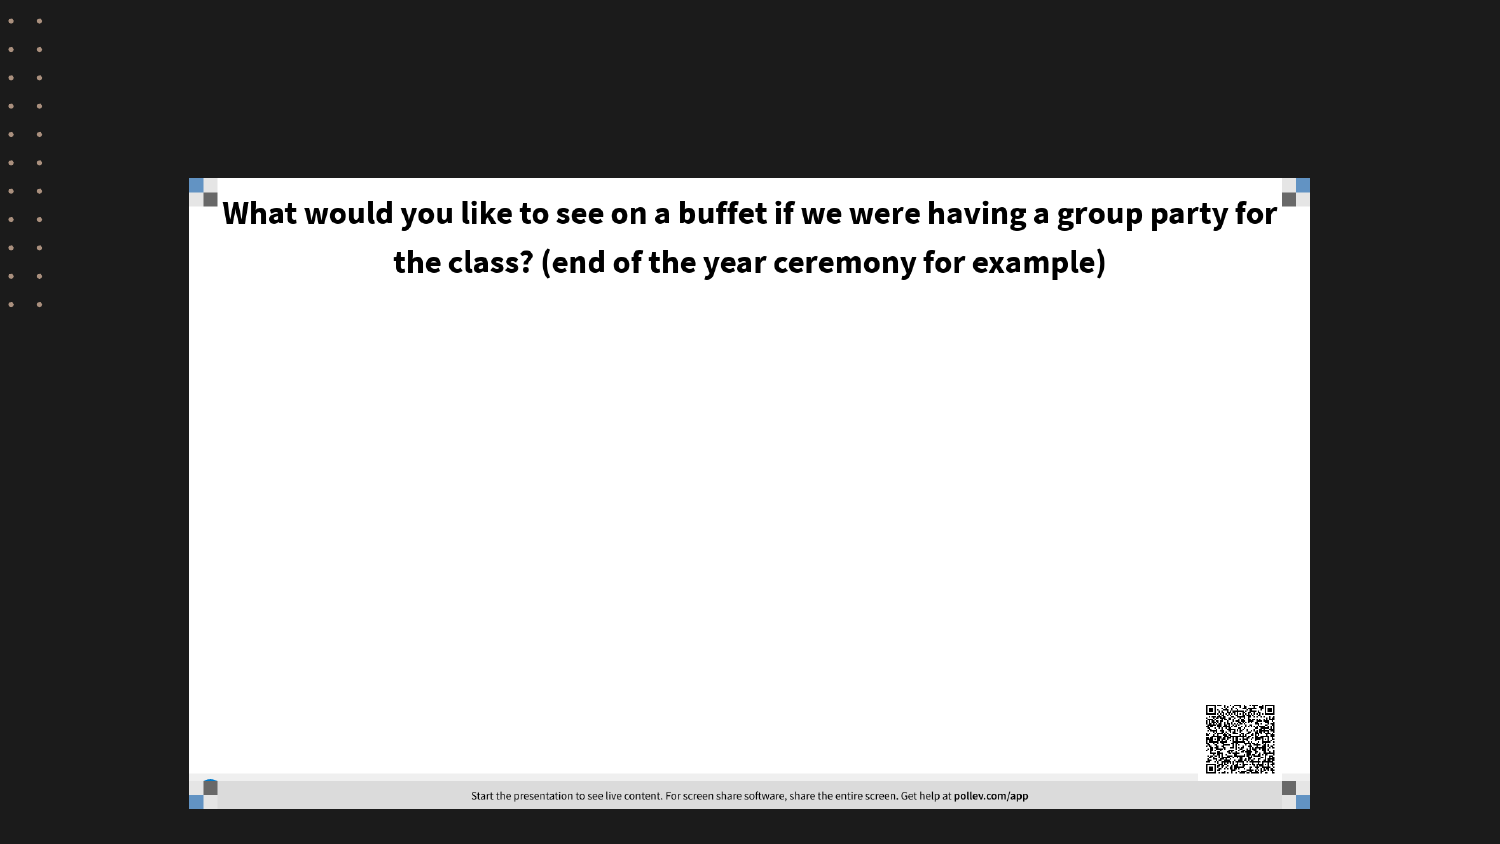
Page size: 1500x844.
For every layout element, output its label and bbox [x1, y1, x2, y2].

picture [189, 178, 1311, 809]
